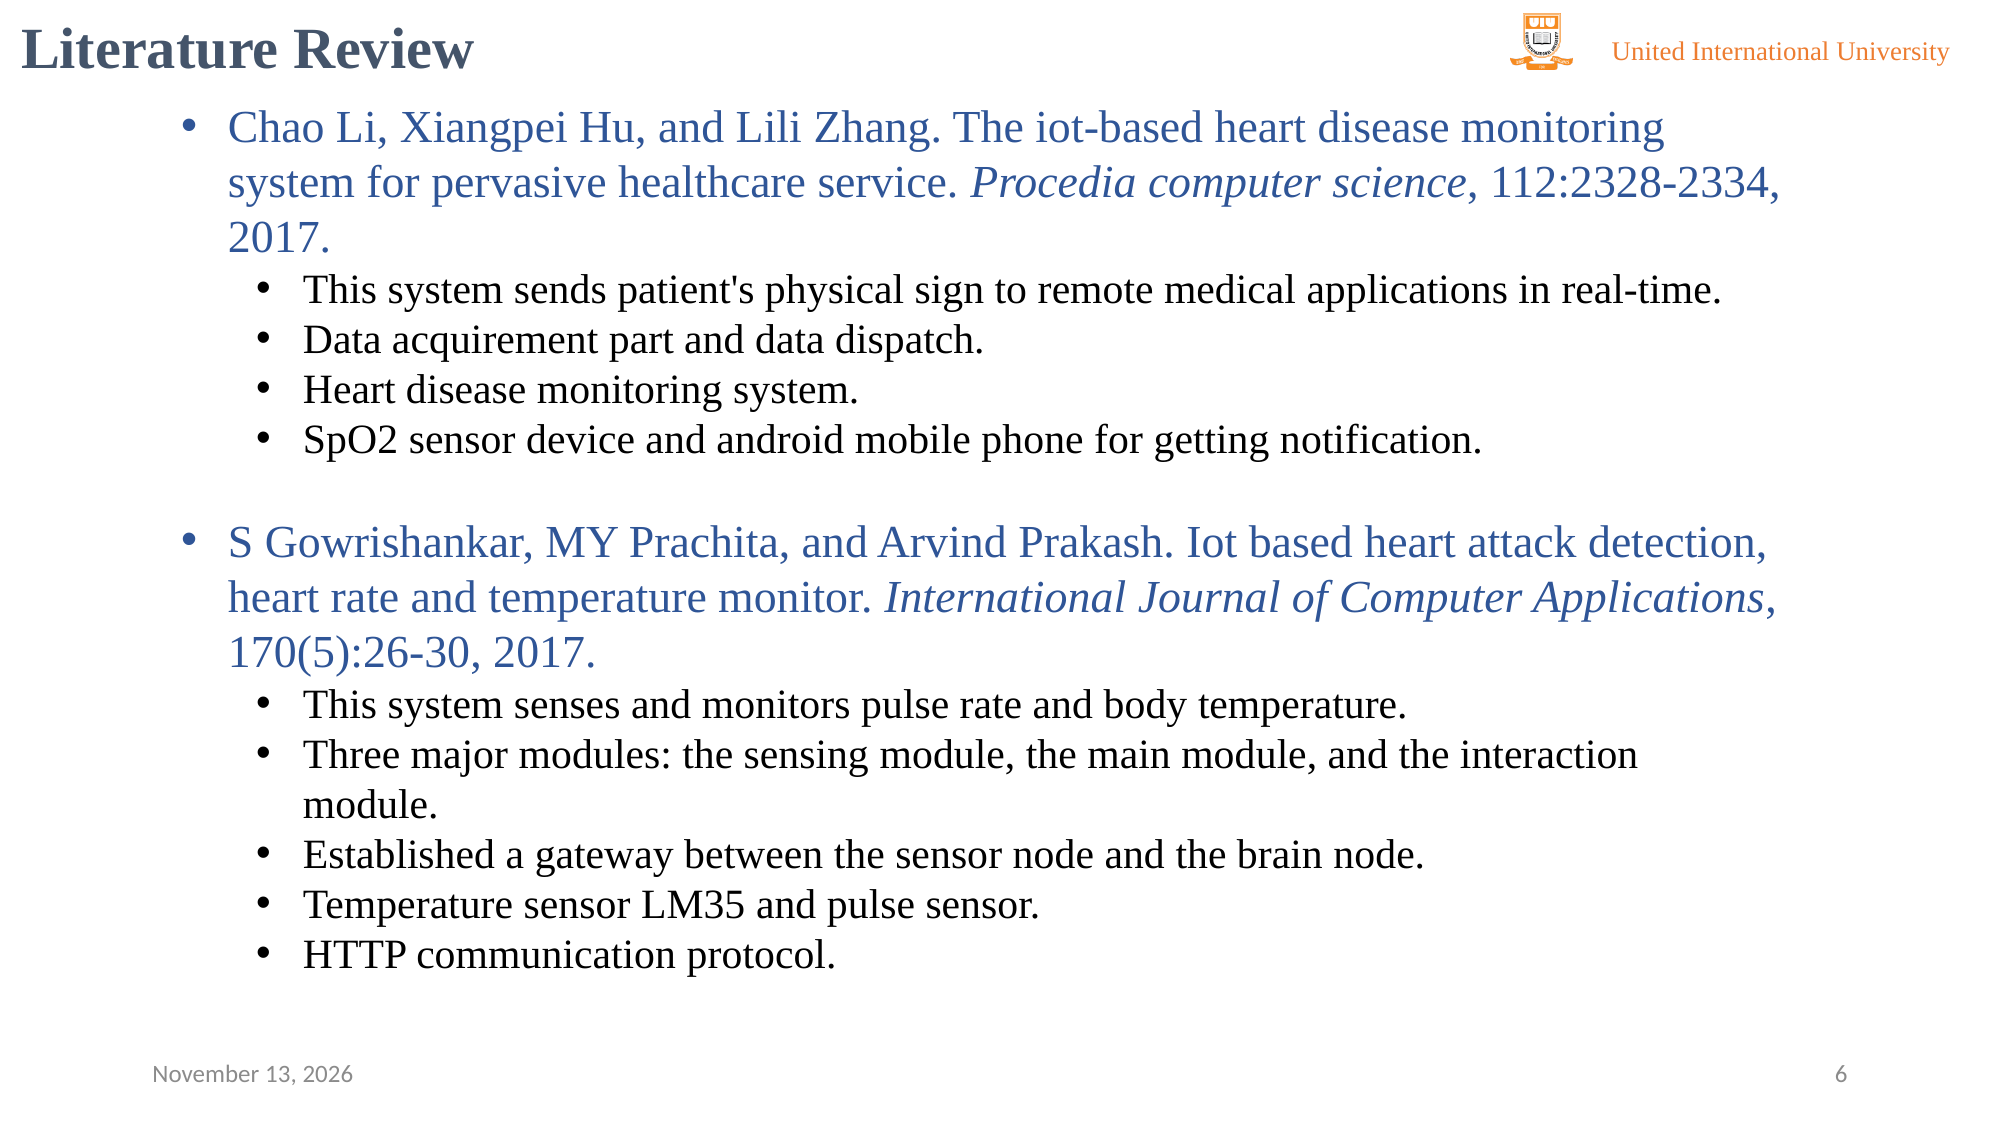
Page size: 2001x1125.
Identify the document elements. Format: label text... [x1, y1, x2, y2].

slide_number 6 [1412, 1042, 1863, 1103]
picture [1510, 13, 1573, 70]
text_box United International University [1581, 11, 1982, 74]
text_box Chao Li, Xiangpei Hu, and Lili Zhang. The iot-based heart disease monitoring system for pervasive healthcare service. Procedia computer science, 112:2328-2334, 2017. This system sends patient's physical sign to remote medical applications in real-time. Data acquirement part and data dispatch. Heart disease monitoring system. SpO2 sensor device and android mobile phone for getting notification. S Gowrishankar, MY Prachita, and Arvind Prakash. Iot based heart attack detection, heart rate and temperature monitor. International Journal of Computer Applications, 170(5):26-30, 2017. This system senses and monitors pulse rate and body temperature. Three major modules: the sensing module, the main module, and the interaction module. Established a gateway between the sensor node and the brain node. Temperature sensor LM35 and pulse sensor. HTTP communication protocol. [166, 89, 1796, 1045]
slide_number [137, 1042, 588, 1103]
text_box Literature Review [6, 10, 944, 90]
